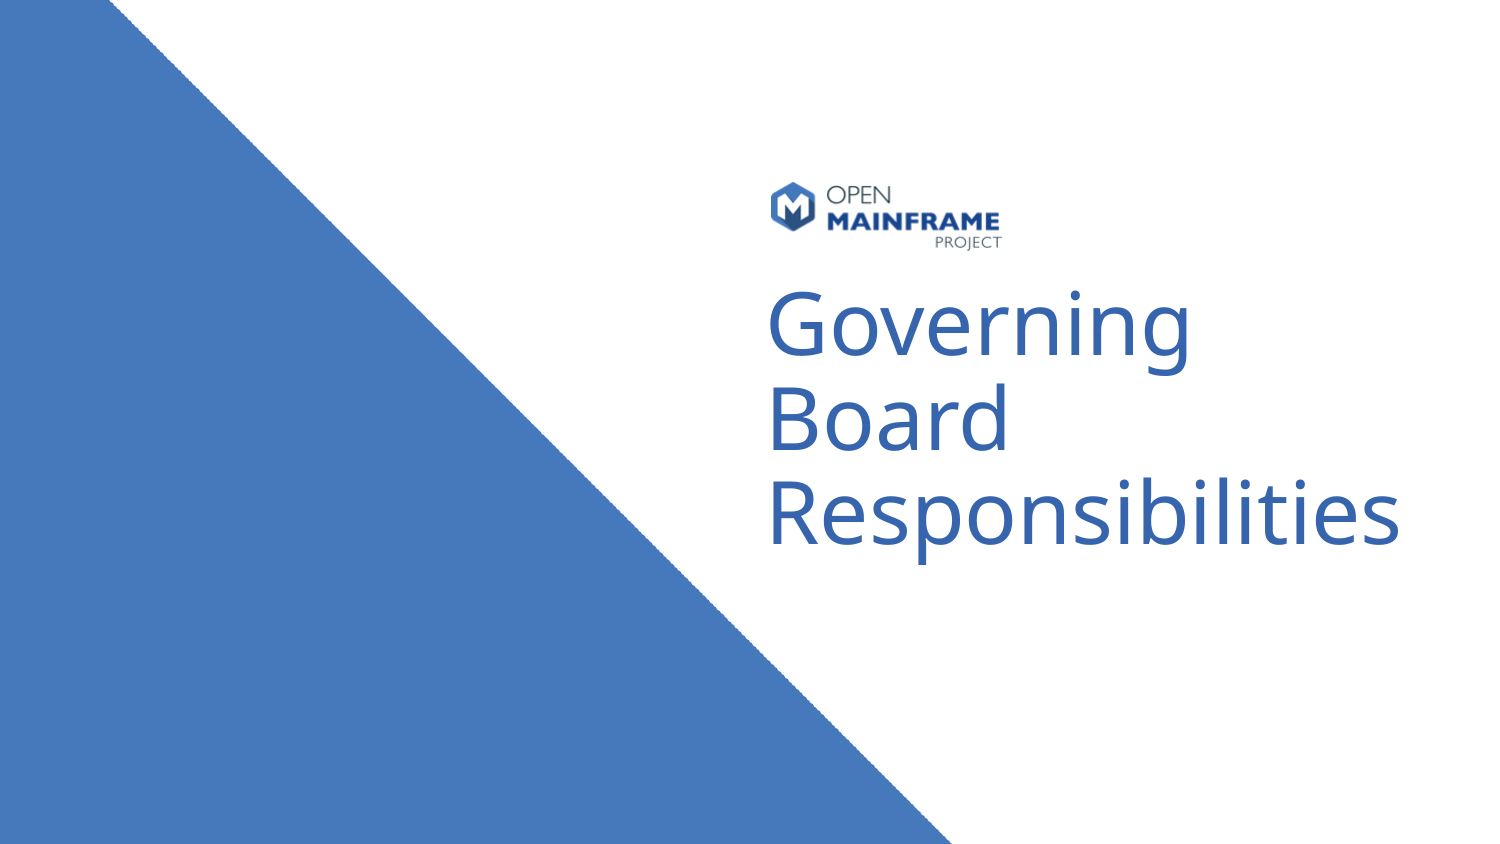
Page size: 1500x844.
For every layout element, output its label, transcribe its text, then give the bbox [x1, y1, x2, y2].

picture [0, 0, 1342, 844]
title Governing Board Responsibilities [750, 313, 1437, 530]
